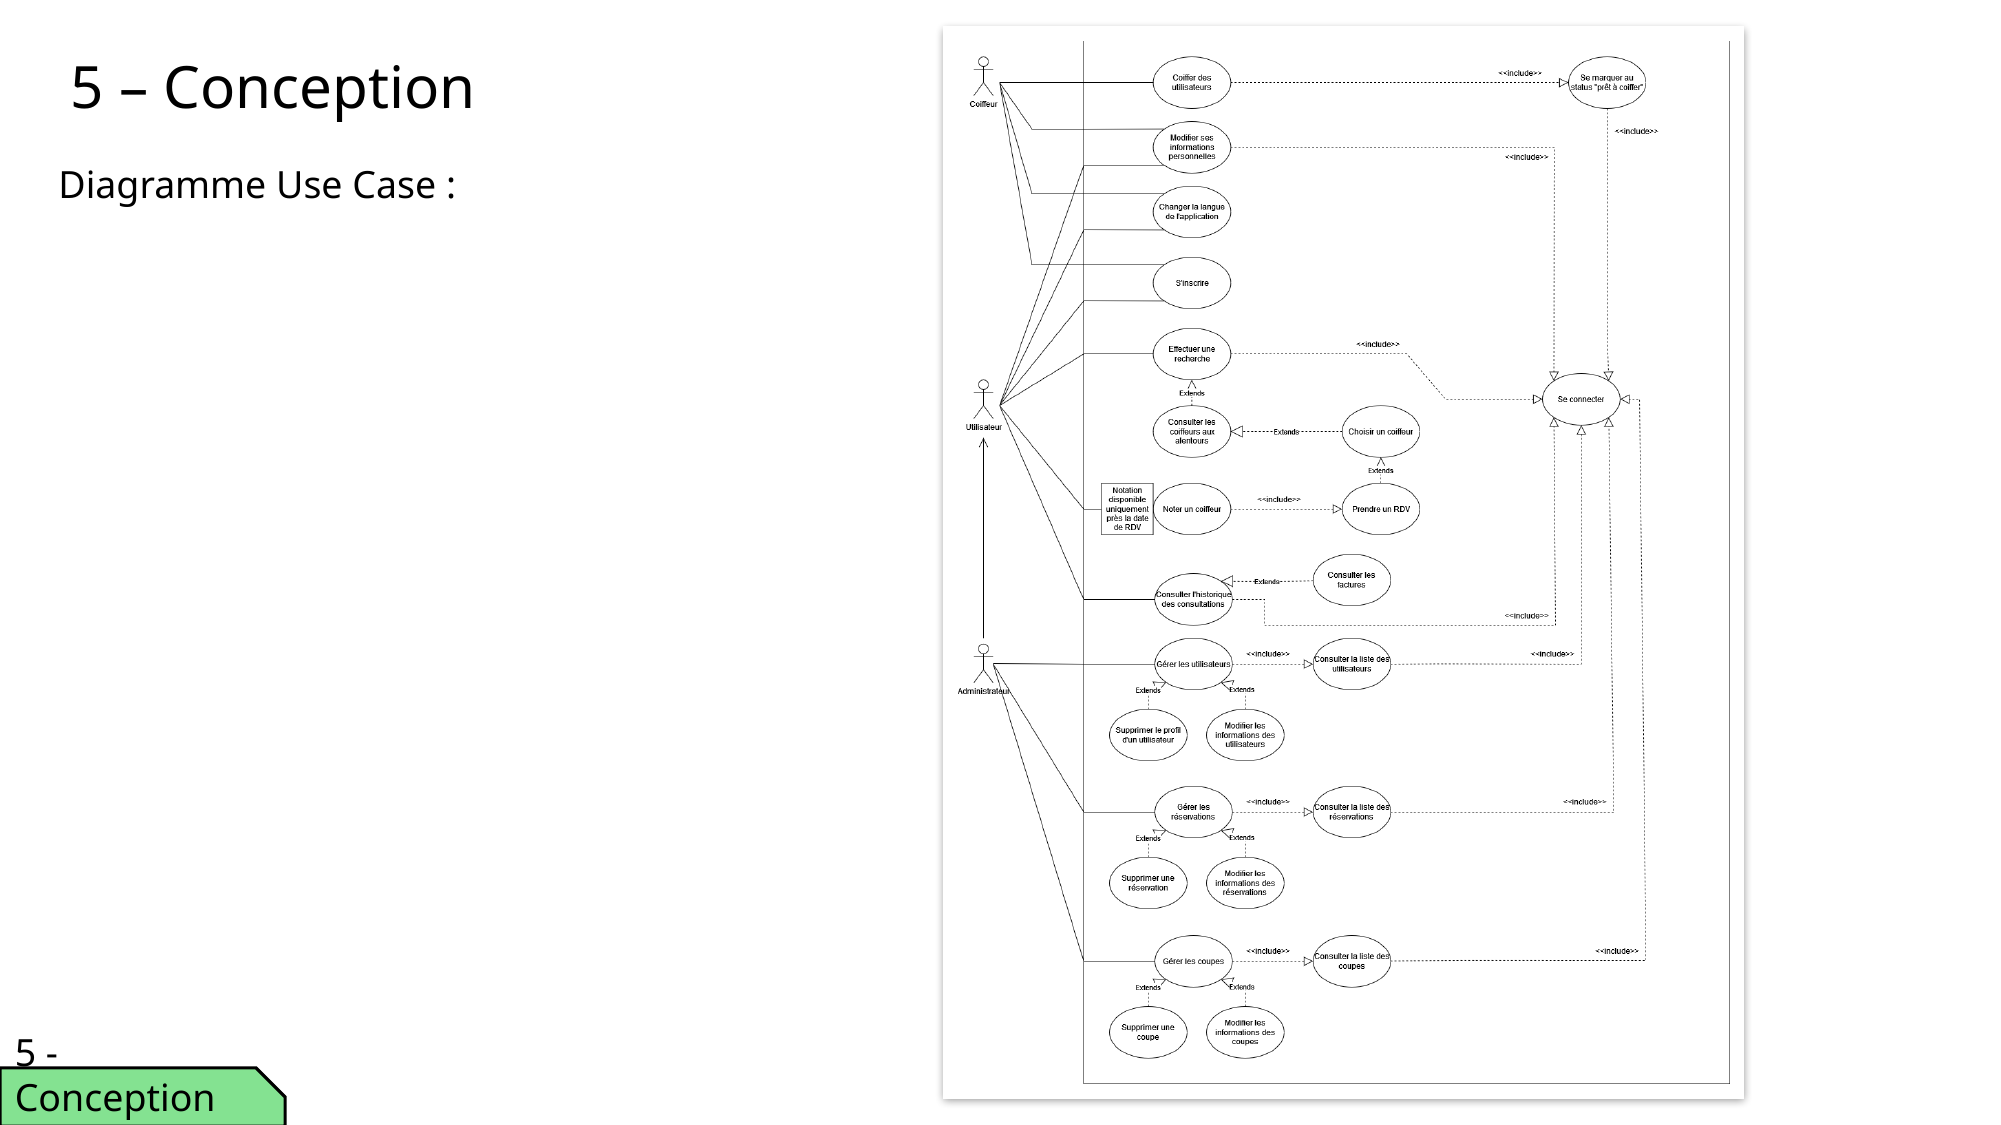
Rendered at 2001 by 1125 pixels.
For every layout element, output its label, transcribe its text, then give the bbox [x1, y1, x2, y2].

text_box 5 - Conception [0, 1066, 287, 1125]
text_box 5 – Conception [56, 42, 848, 128]
picture [957, 40, 1731, 1085]
text_box Diagramme Use Case : [43, 153, 472, 214]
